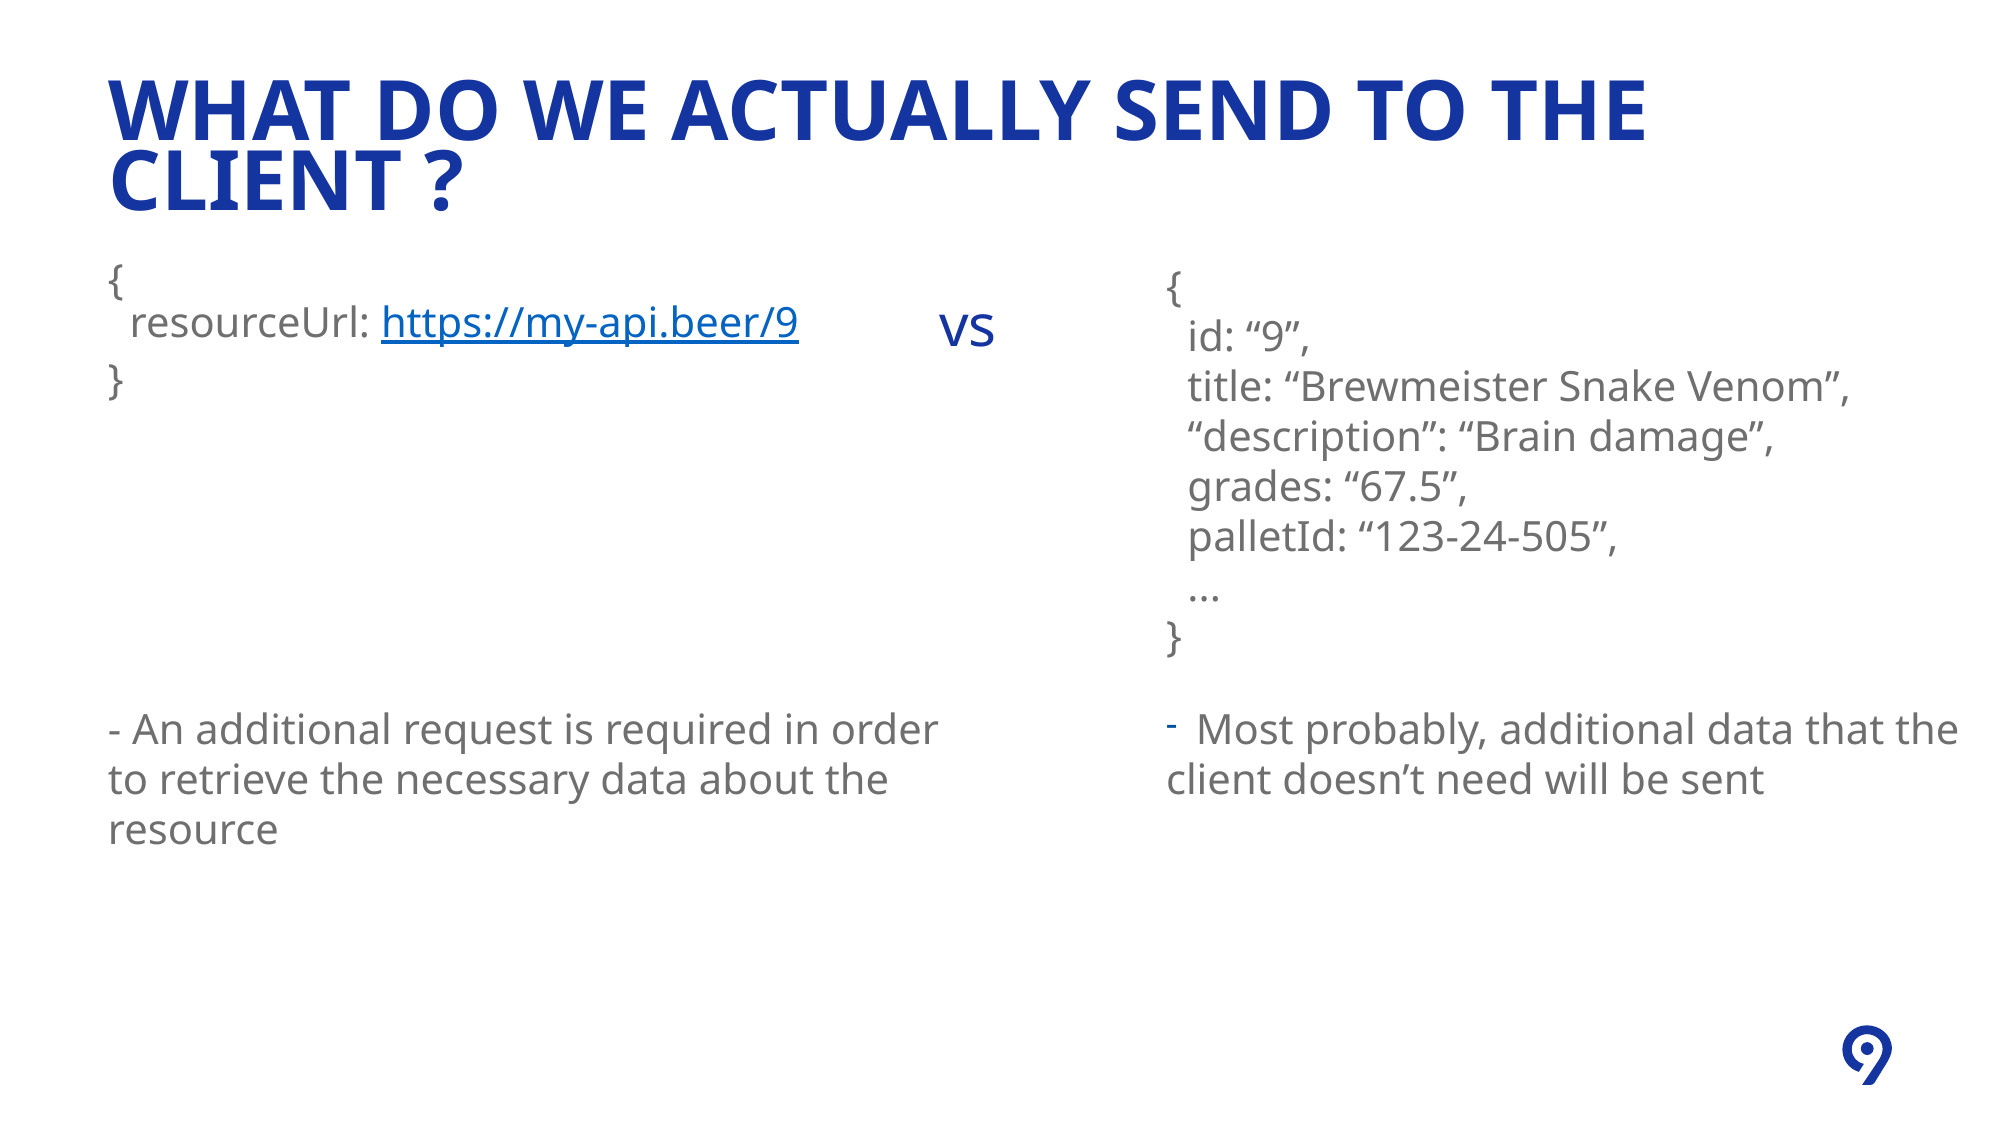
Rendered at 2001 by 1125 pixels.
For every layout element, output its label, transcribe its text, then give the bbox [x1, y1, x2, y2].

title What do we actually send to the client ? [108, 84, 1891, 225]
text_box { id: “9”, title: “Brewmeister Snake Venom”, “description”: “Brain damage”, grades: “67.5”, palletId: “123-24-505”, ... } [1151, 252, 2000, 696]
text_box vs [924, 300, 1023, 494]
text_box Most probably, additional data that the client doesn’t need will be sent [1151, 696, 2000, 904]
text_box { resourceUrl: https://my-api.beer/9 } - An additional request is required in order to retrieve the necessary data about the resource [108, 252, 959, 996]
